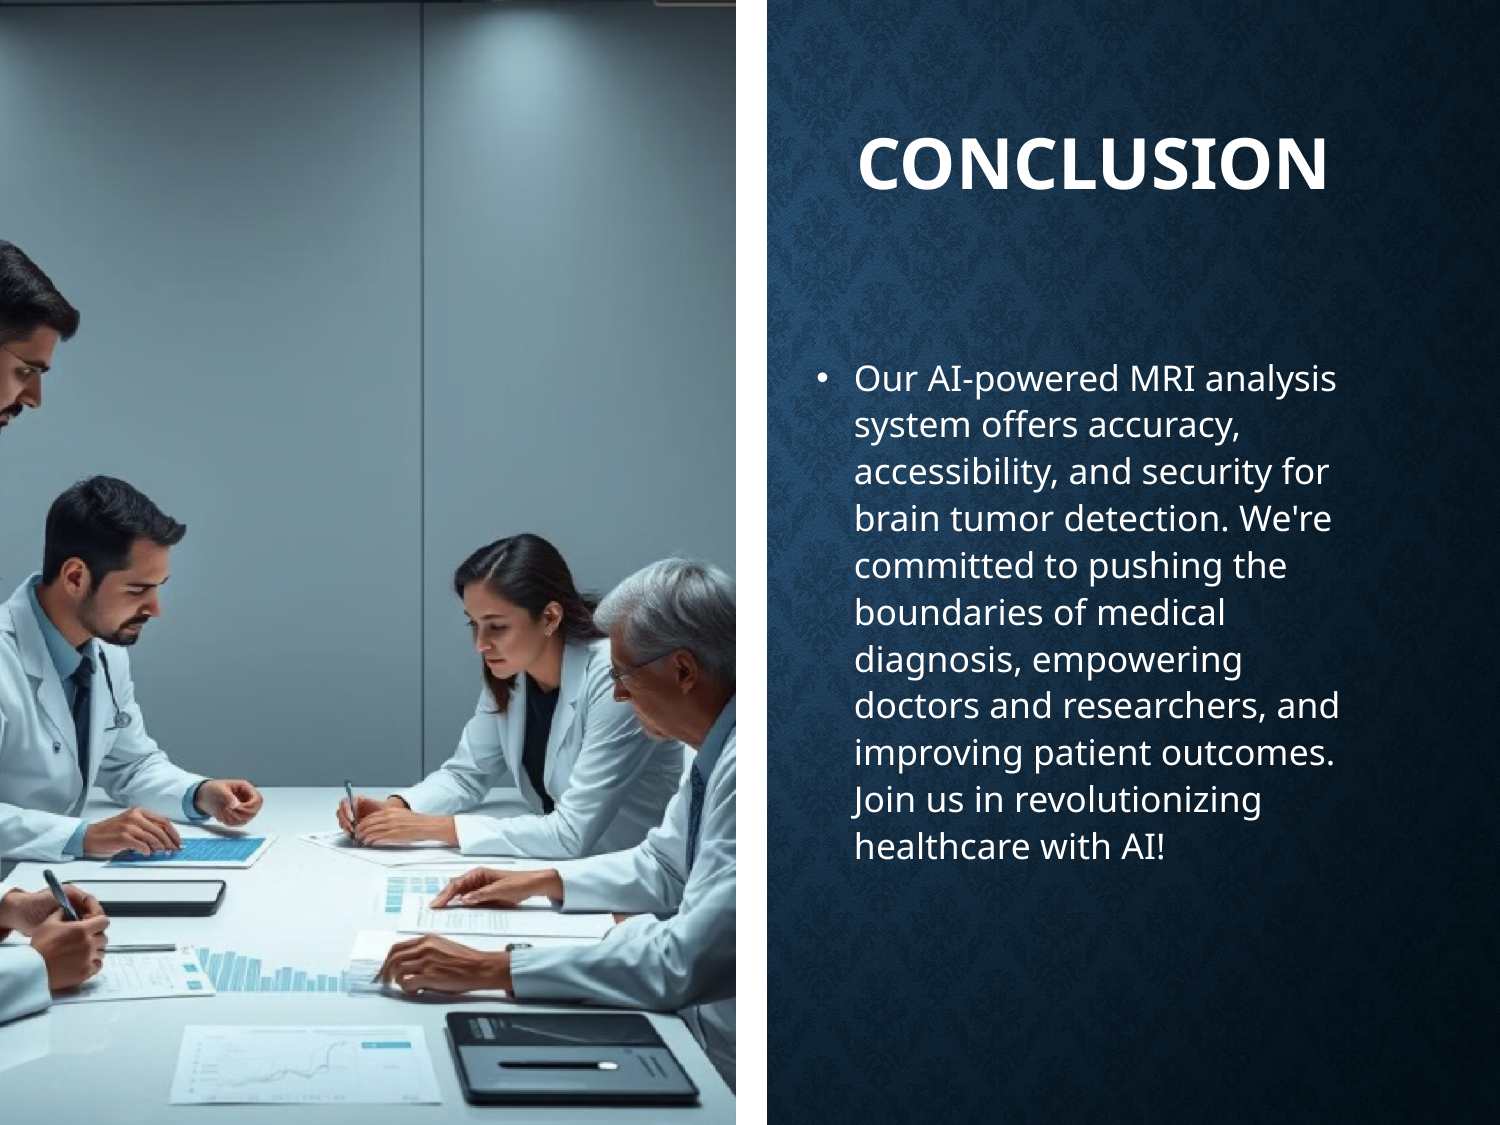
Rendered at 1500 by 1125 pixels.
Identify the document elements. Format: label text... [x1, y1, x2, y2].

list Our AI-powered MRI analysis system offers accuracy, accessibility, and security for brain tumor detection. We're committed to pushing the boundaries of medical diagnosis, empowering doctors and researchers, and improving patient outcomes. Join us in revolutionizing healthcare with AI! [801, 343, 1387, 950]
title Conclusion [801, 99, 1387, 318]
picture [0, 0, 751, 1125]
